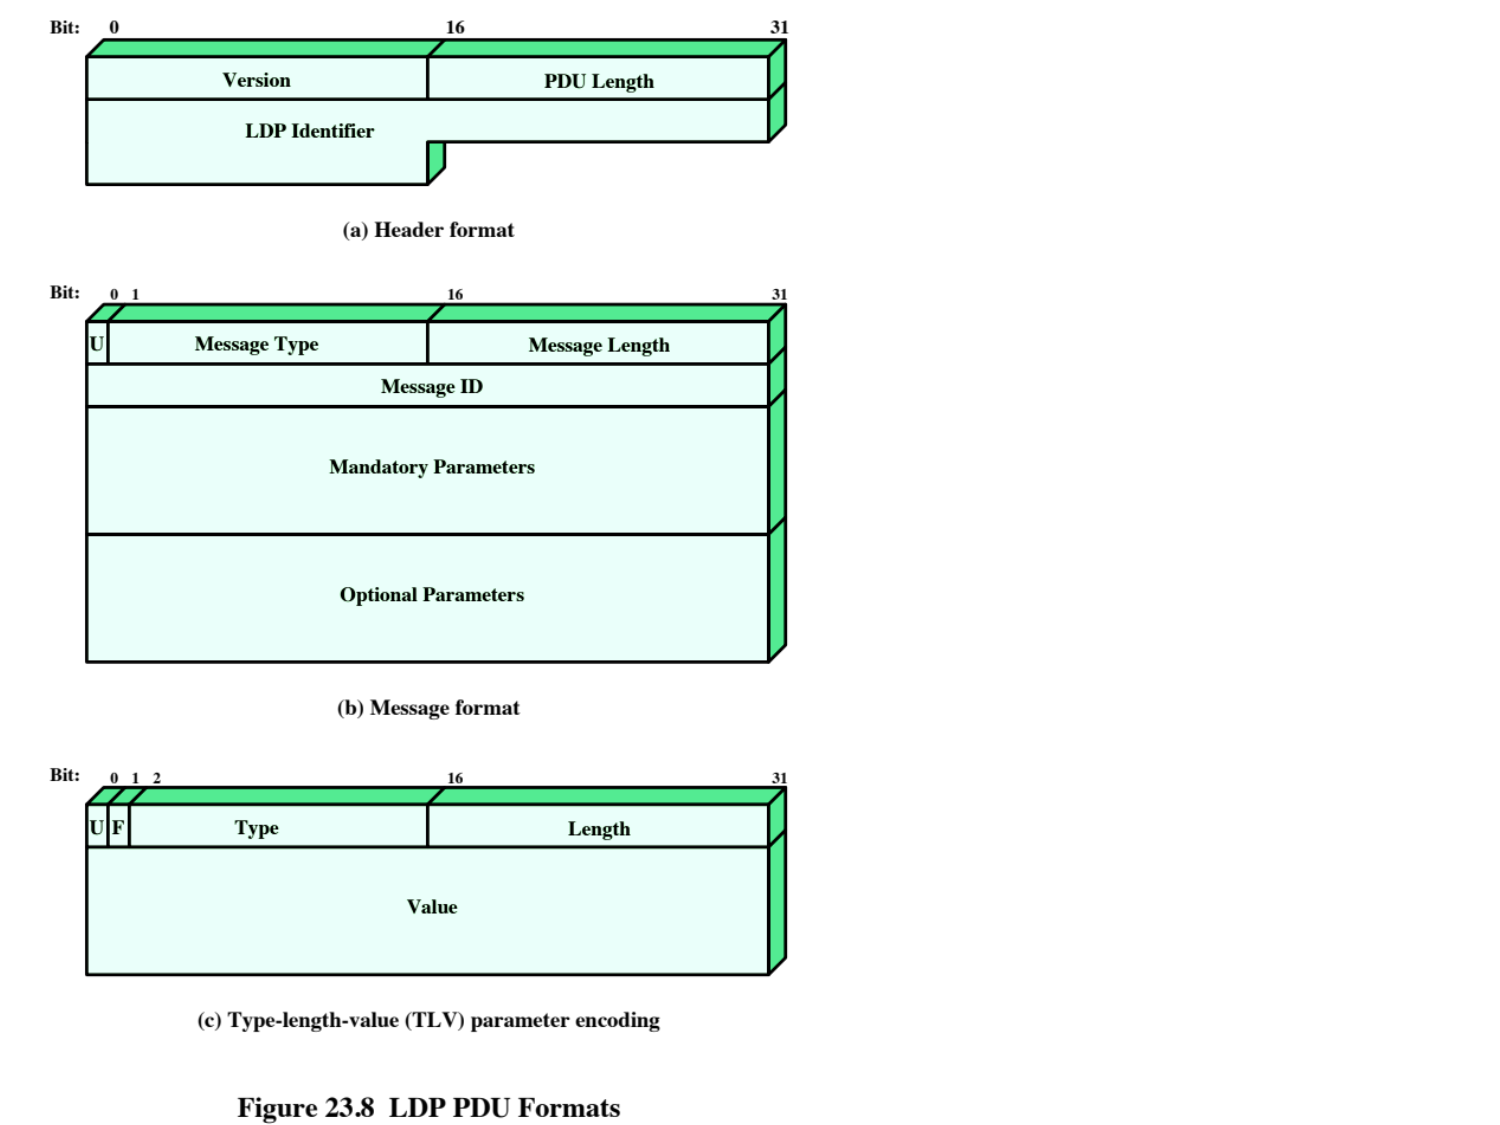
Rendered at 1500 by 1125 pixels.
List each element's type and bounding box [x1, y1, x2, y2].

picture [0, 0, 913, 1125]
